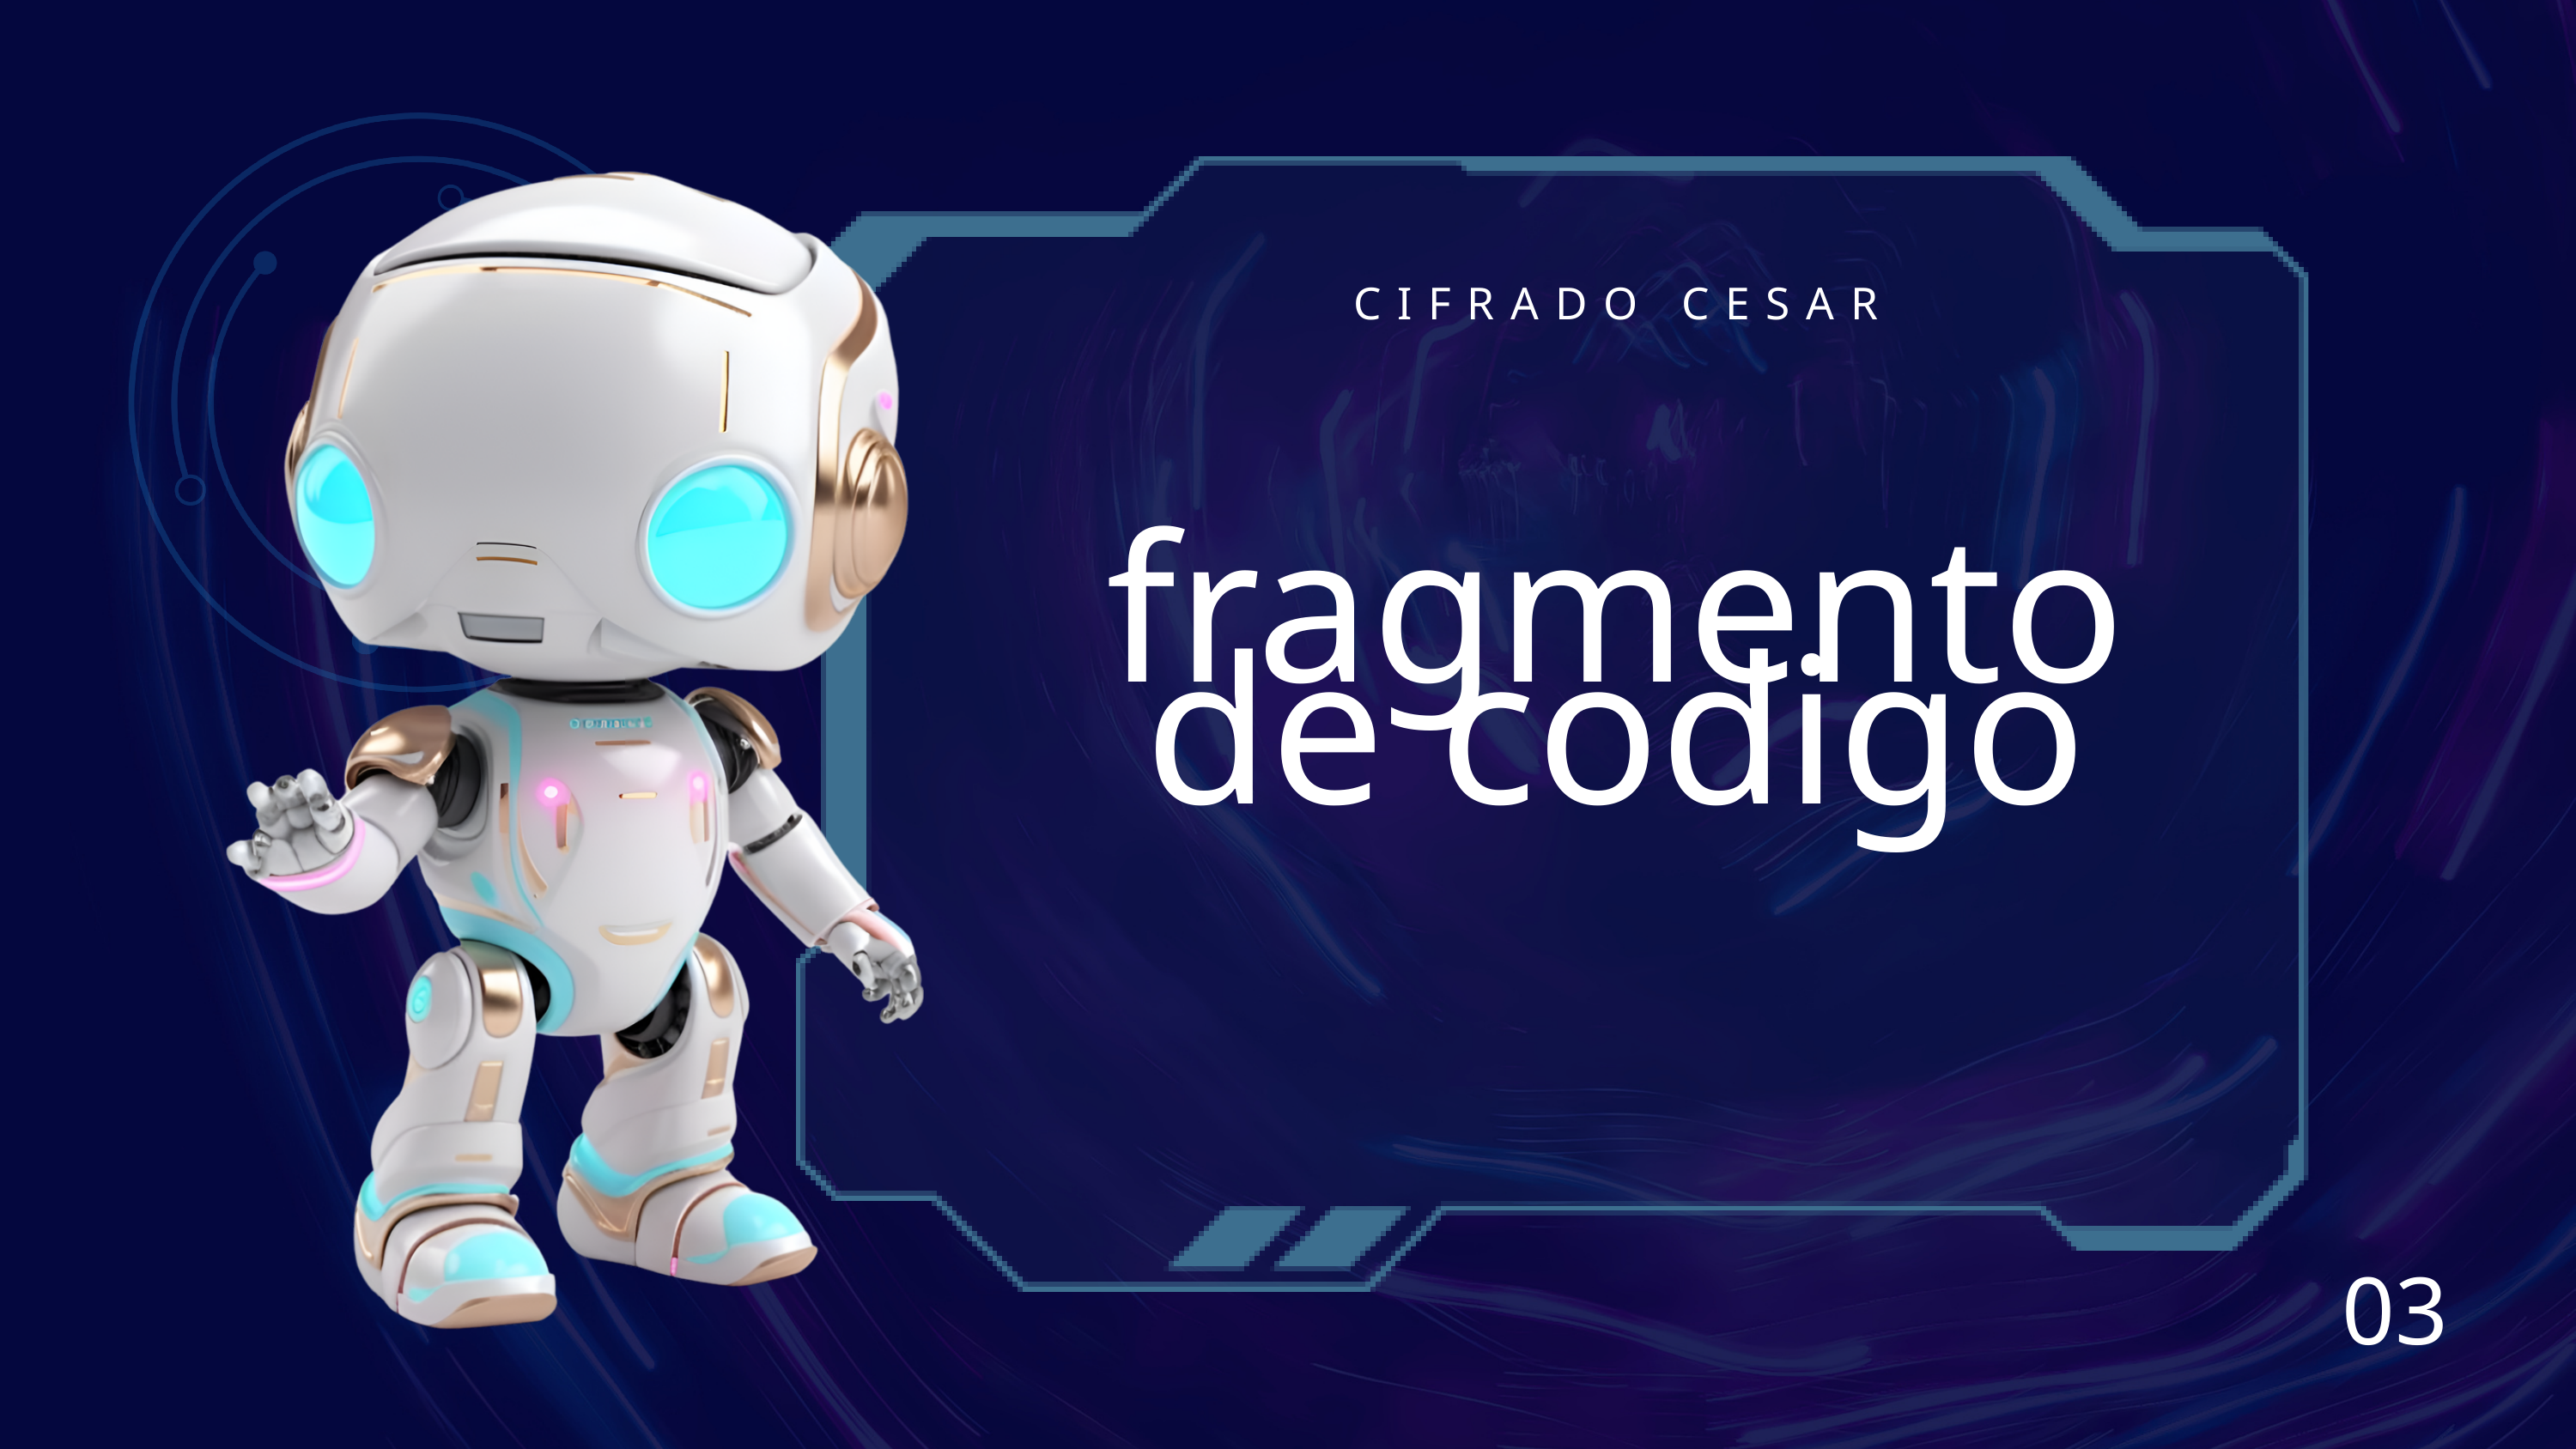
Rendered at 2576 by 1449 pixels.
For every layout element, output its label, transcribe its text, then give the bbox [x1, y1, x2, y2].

text_box 03 [2308, 1233, 2482, 1364]
text_box fragmento de codigo [987, 600, 2246, 846]
text_box [796, 156, 2309, 1293]
text_box [225, 171, 925, 1331]
text_box CIFRADO CESAR [1086, 266, 2147, 330]
text_box [128, 112, 710, 693]
text_box [0, 0, 2576, 1449]
